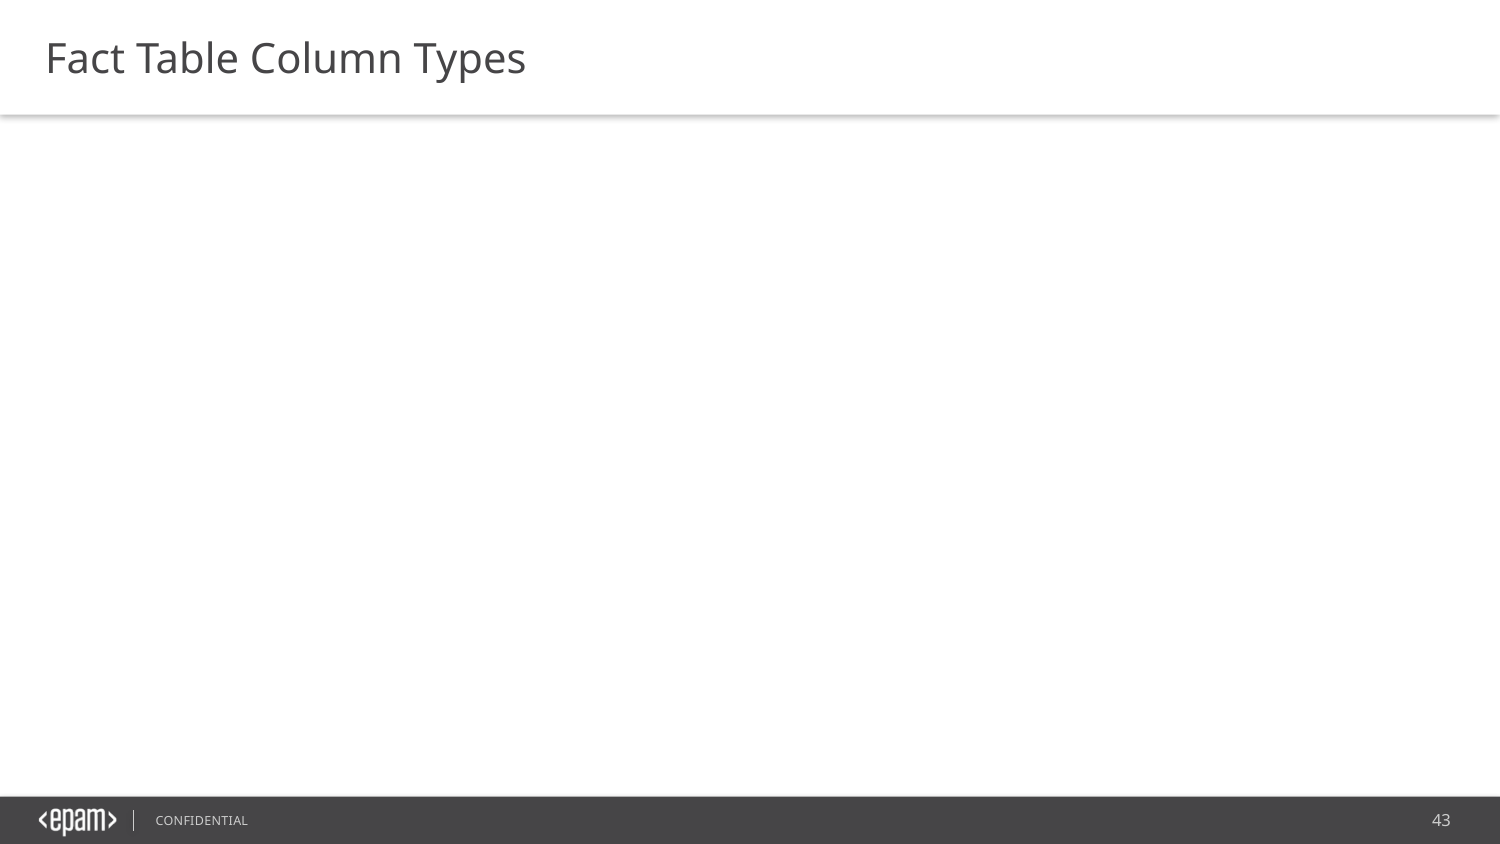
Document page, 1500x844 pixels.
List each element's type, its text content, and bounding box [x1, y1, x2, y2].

picture [38, 808, 117, 837]
list Fact Table Column Types [0, 0, 1500, 115]
